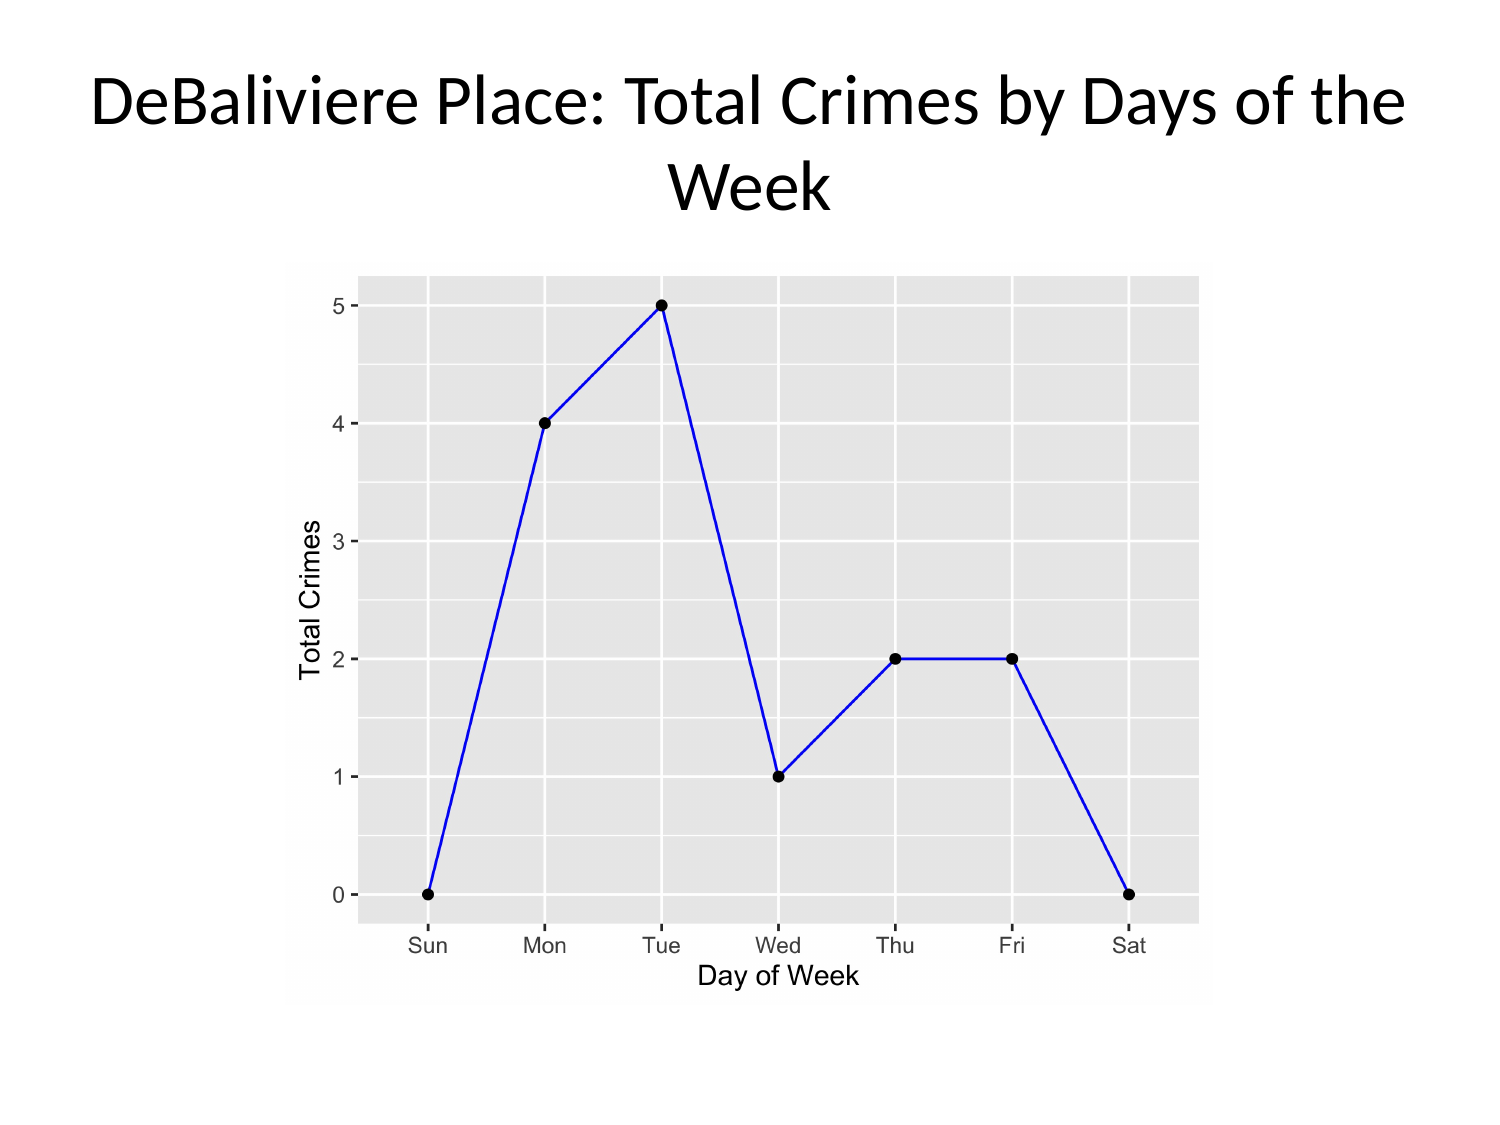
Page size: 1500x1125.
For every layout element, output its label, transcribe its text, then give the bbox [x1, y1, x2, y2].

title DeBaliviere Place: Total Crimes by Days of the Week [75, 45, 1425, 233]
picture [285, 262, 1213, 1005]
